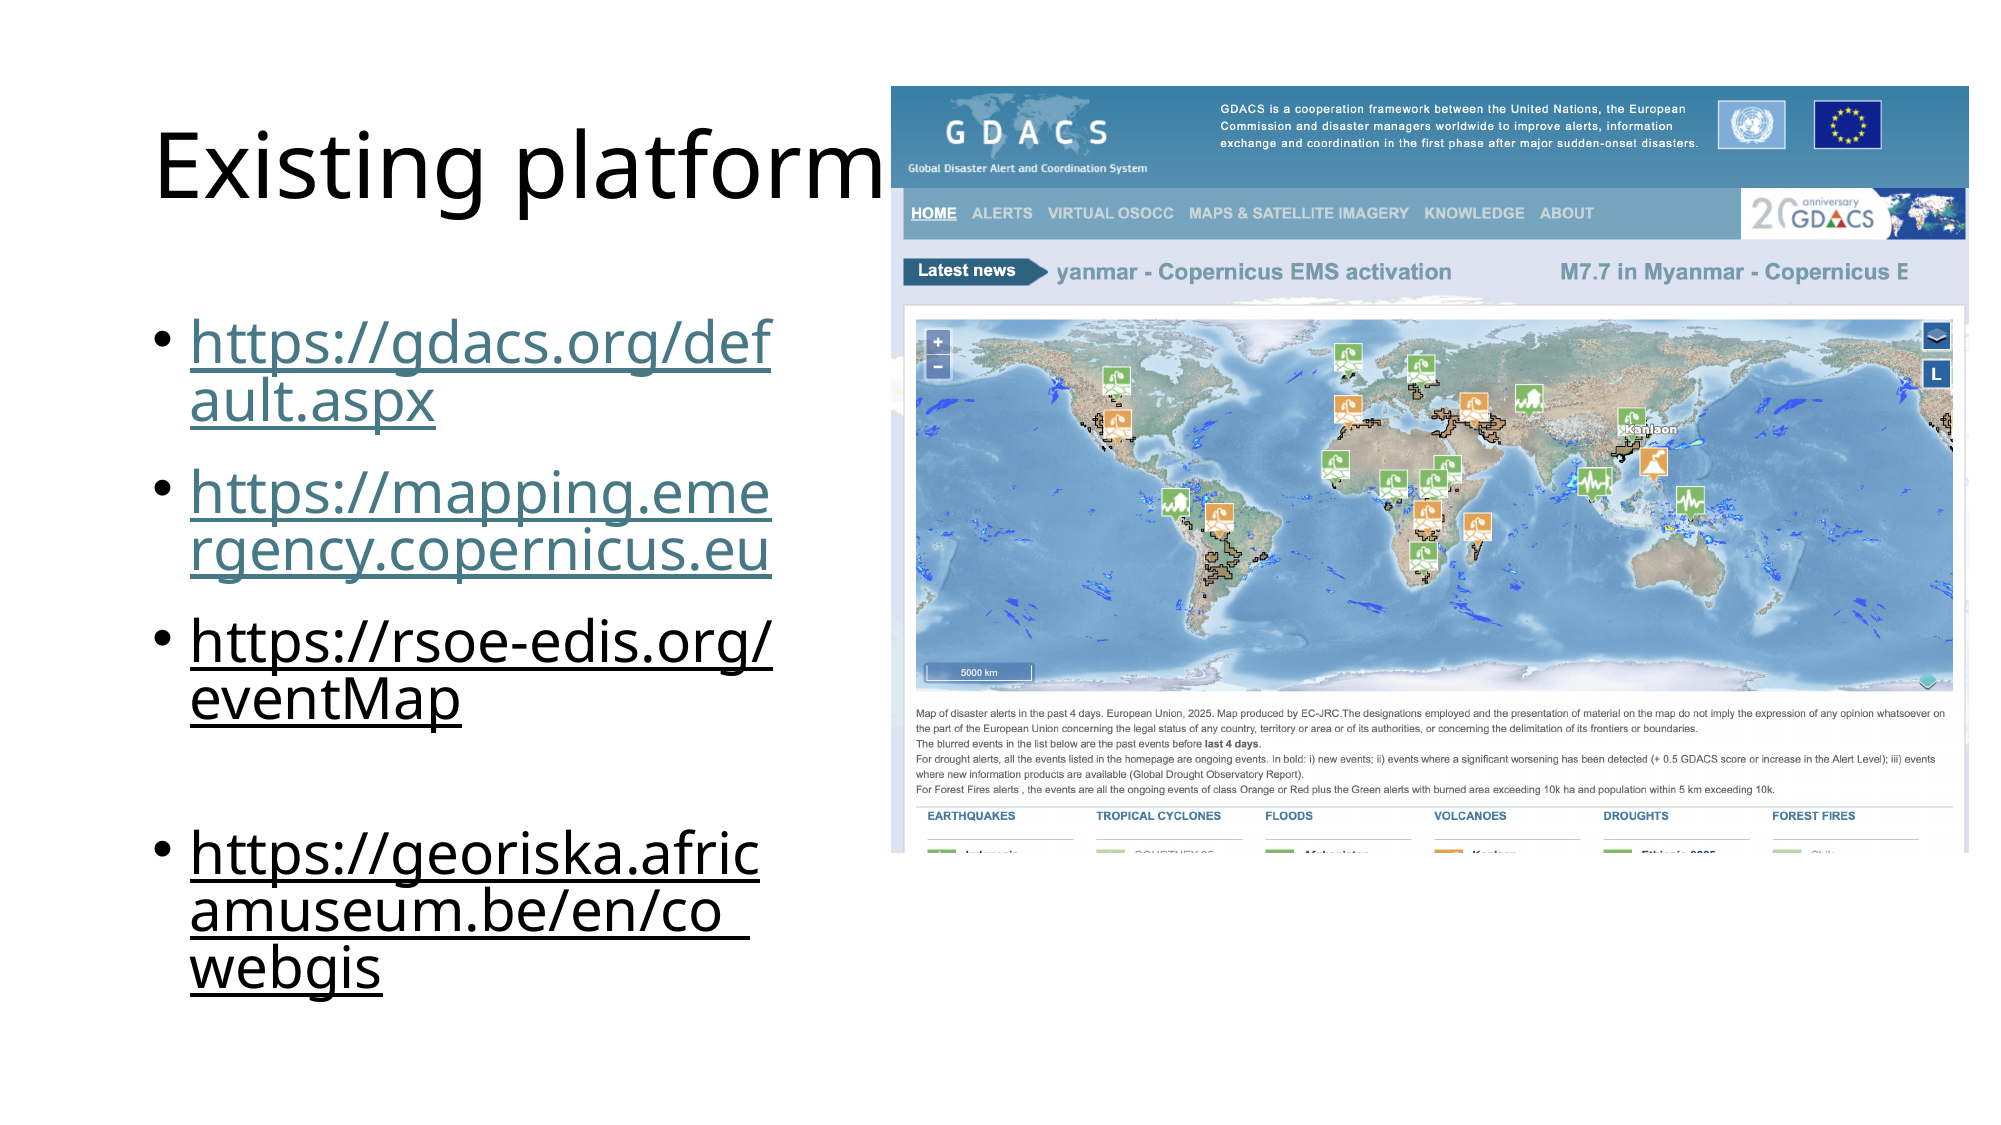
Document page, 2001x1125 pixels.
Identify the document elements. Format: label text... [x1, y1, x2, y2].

list https://gdacs.org/default.aspx https://mapping.emergency.copernicus.eu https://rsoe-edis.org/eventMap https://georiska.africamuseum.be/en/co_webgis [137, 299, 806, 1014]
picture [890, 86, 1969, 853]
title Existing platforms [137, 59, 1863, 278]
